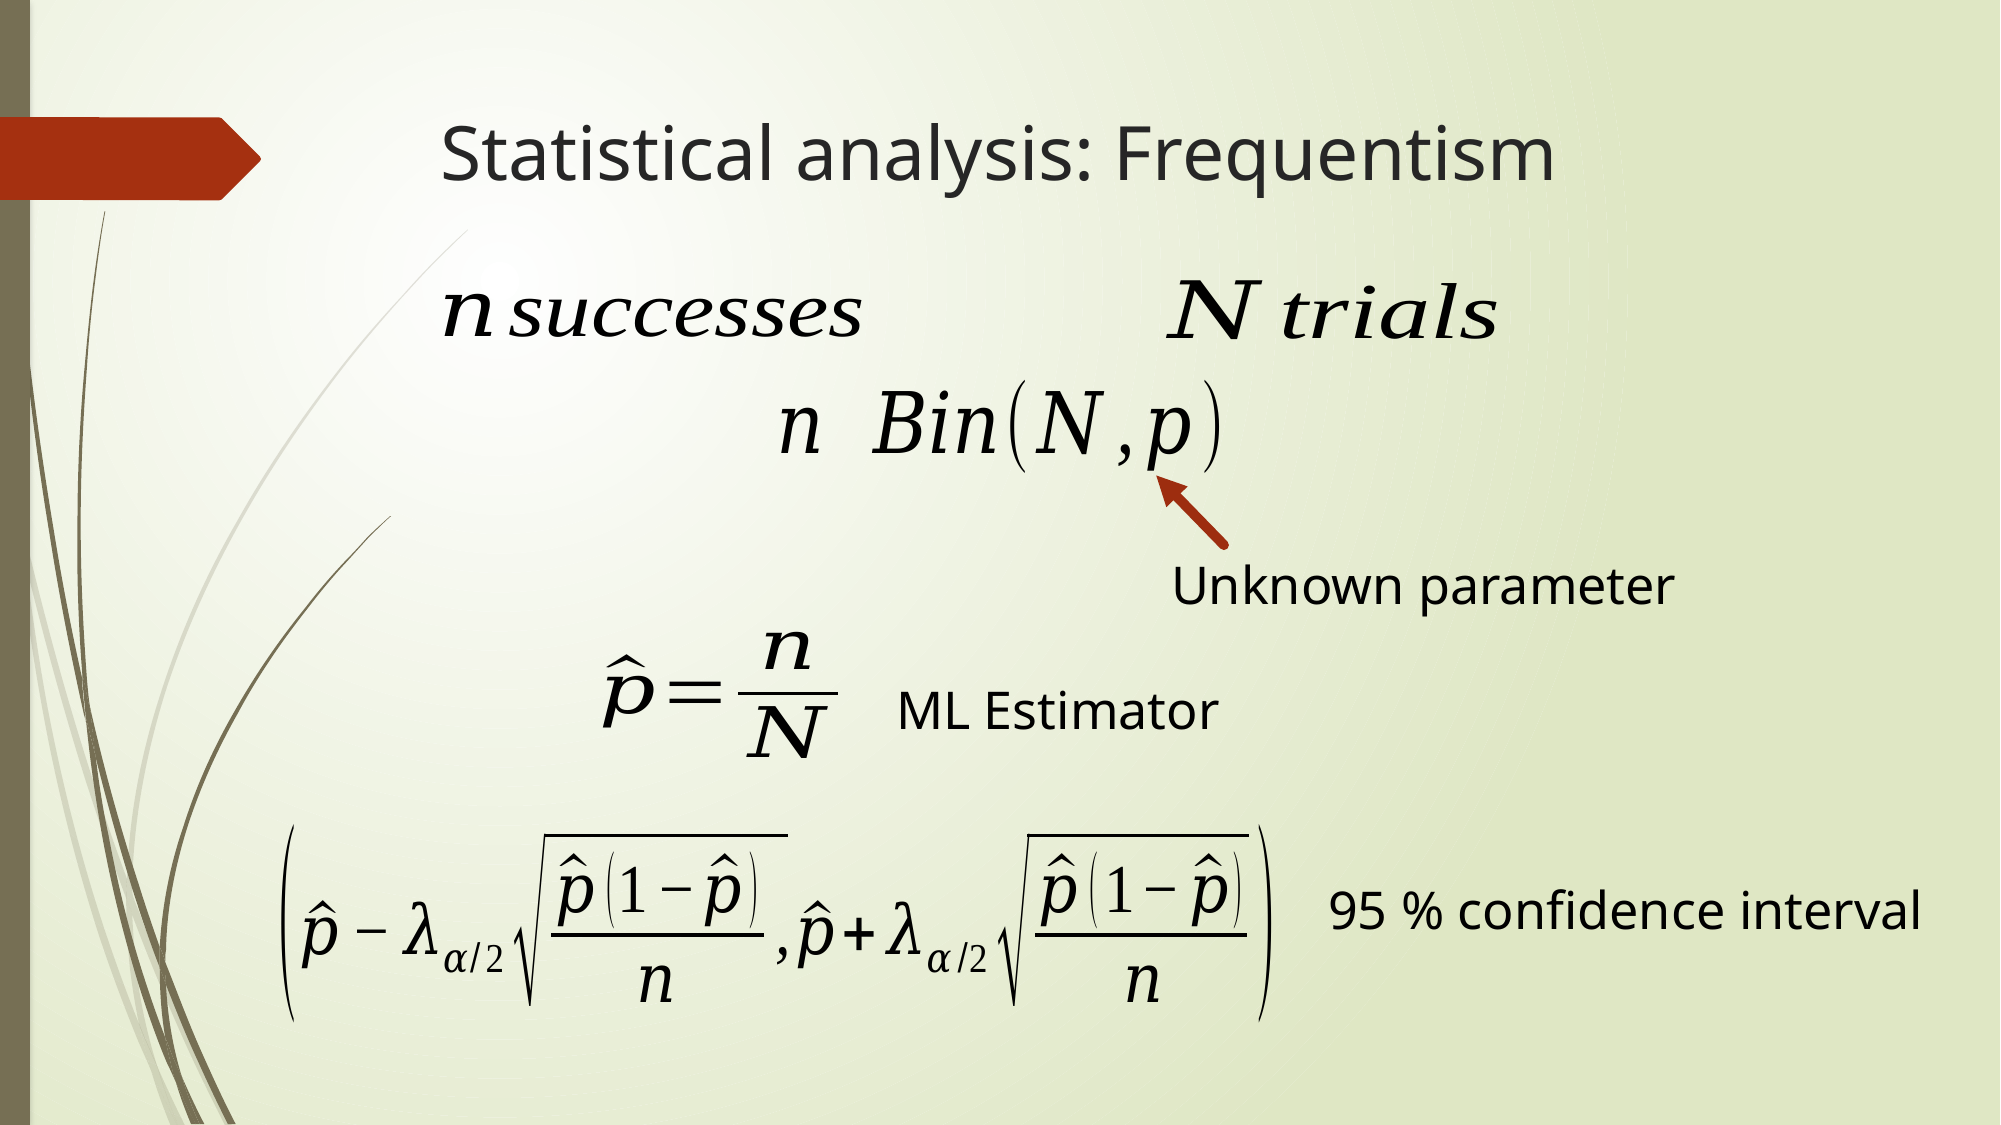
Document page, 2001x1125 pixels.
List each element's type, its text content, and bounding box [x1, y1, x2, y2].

text_box 95 % confidence interval [1313, 869, 1960, 947]
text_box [1156, 475, 1225, 546]
text_box Unknown parameter [1156, 545, 1803, 623]
title Statistical analysis: Frequentism [425, 98, 1888, 309]
text_box ML Estimator [881, 670, 1528, 748]
